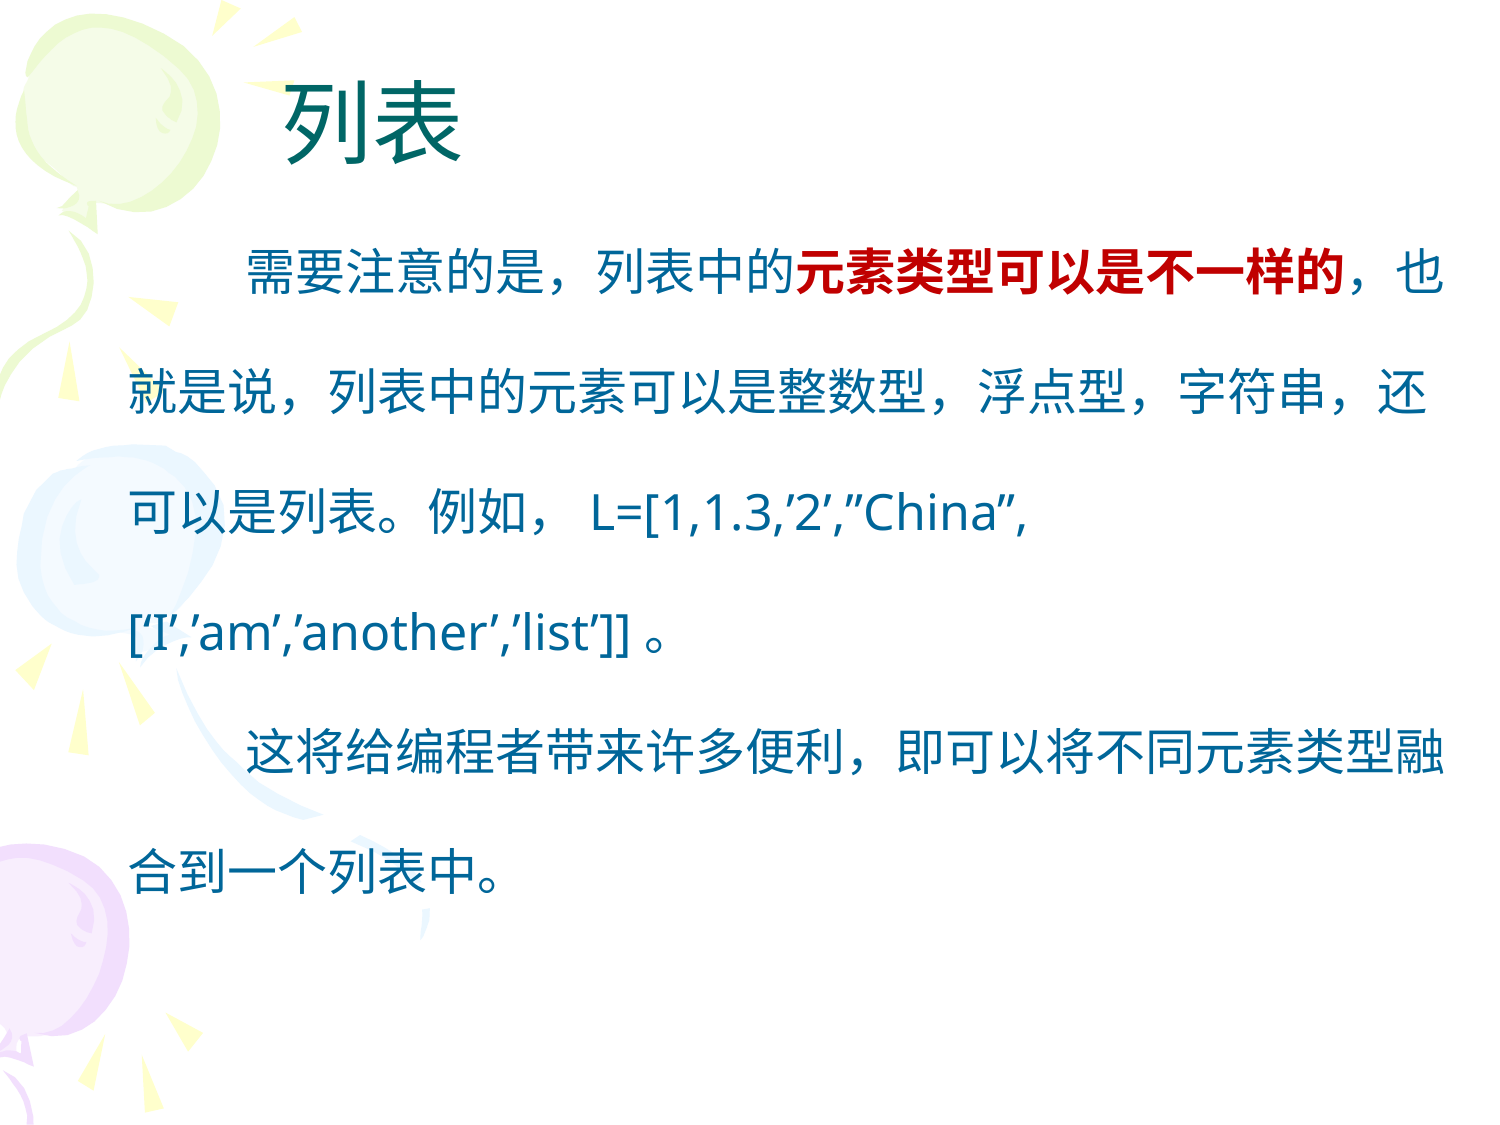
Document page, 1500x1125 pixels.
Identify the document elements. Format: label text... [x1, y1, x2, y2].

title 列表 [265, 16, 1426, 172]
list 需要注意的是，列表中的元素类型可以是不一样的，也就是说，列表中的元素可以是整数型，浮点型，字符串，还可以是列表。例如，L=[1,1.3,’2’,”China”,[‘I’,’am’,’another’,’list’]]。 这将给编程者带来许多便利，即可以将不同元素类型融合到一个列表中。 [112, 172, 1463, 946]
